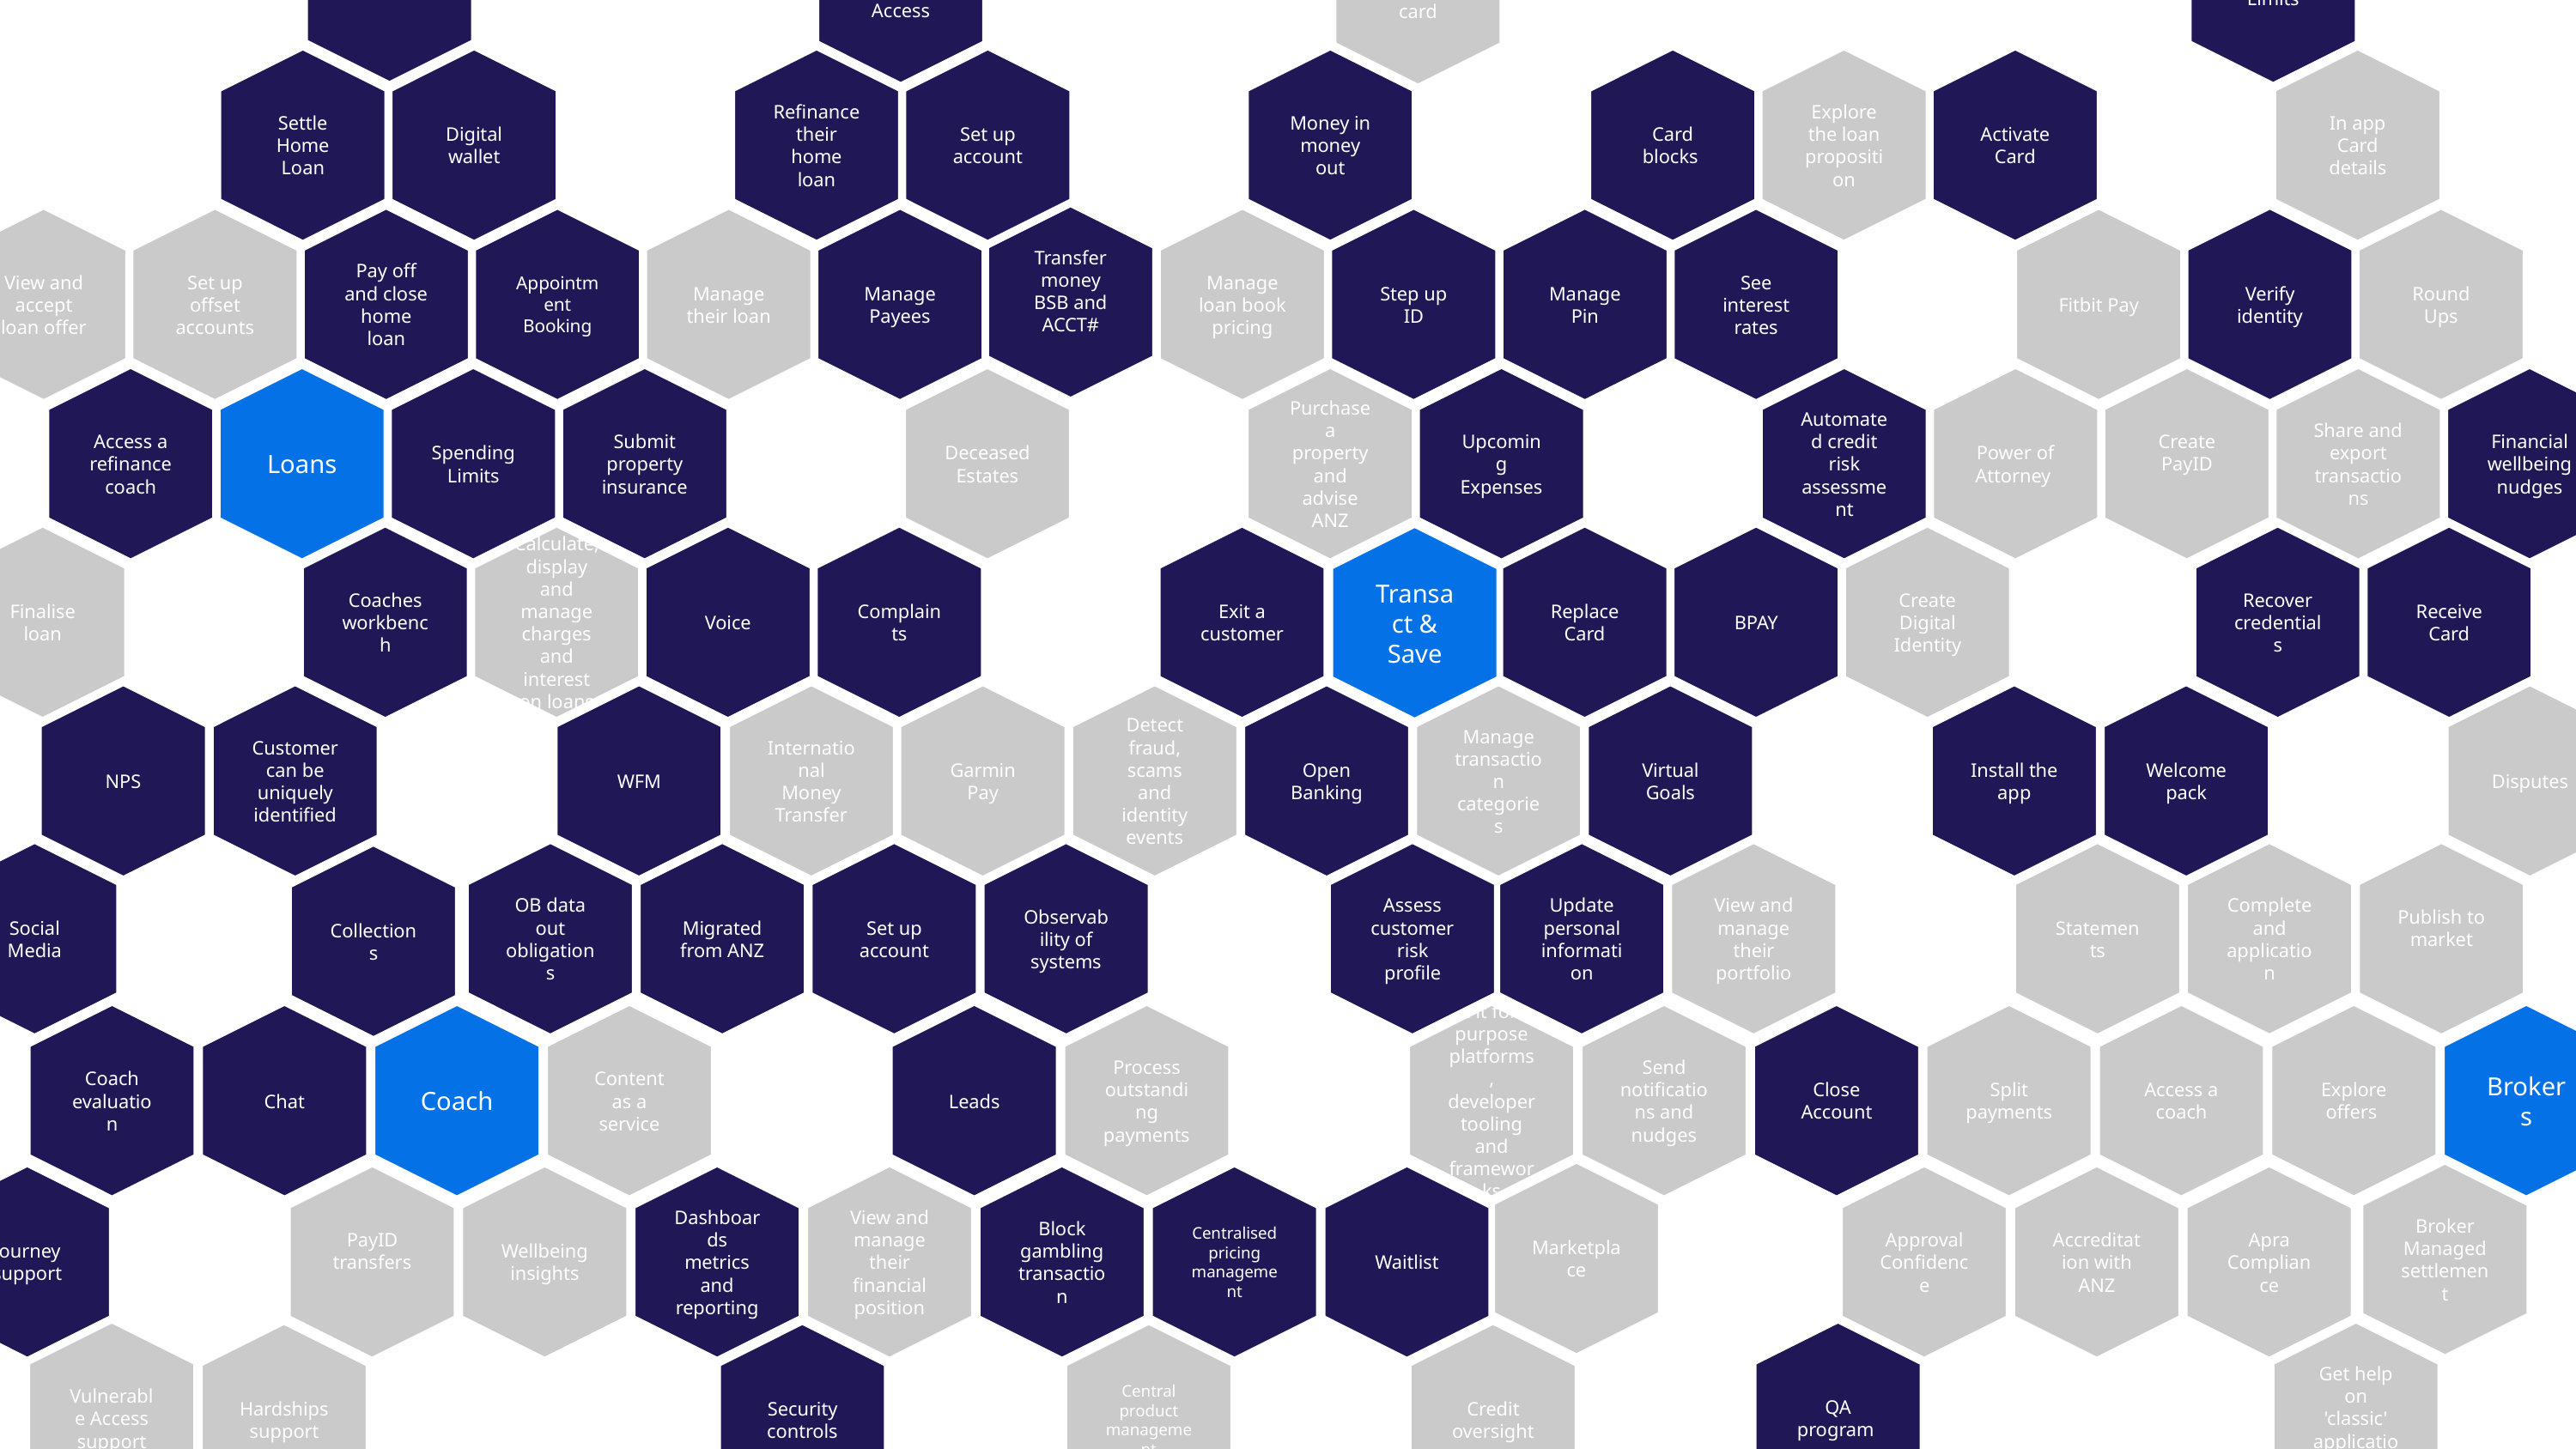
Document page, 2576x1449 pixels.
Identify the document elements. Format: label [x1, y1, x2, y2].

text_box [0, 0, 2576, 1449]
text_box [218, 367, 2576, 1197]
